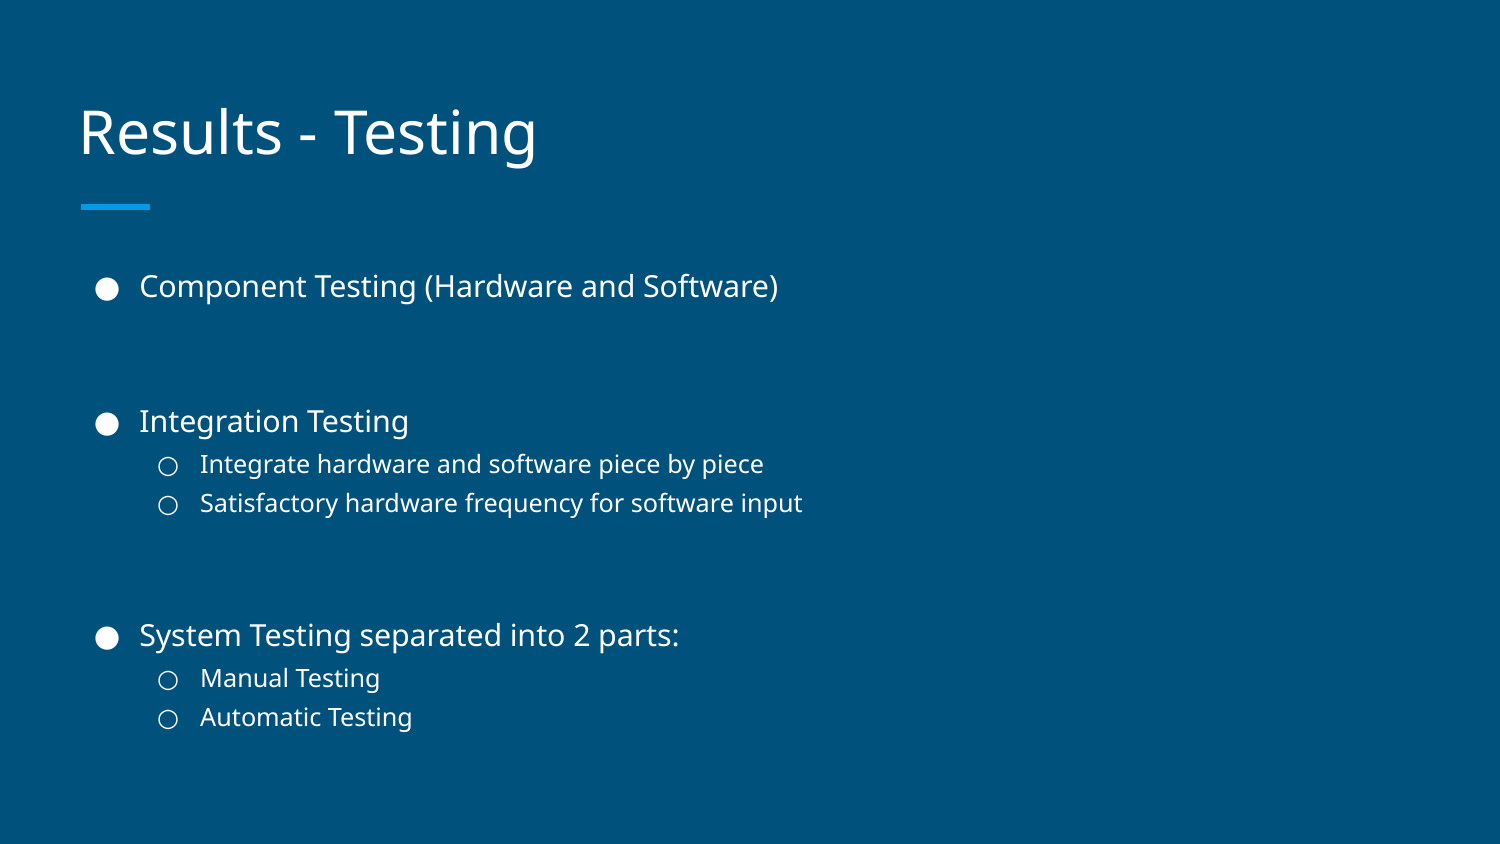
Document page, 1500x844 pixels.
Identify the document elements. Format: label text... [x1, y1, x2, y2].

title Results - Testing [63, 75, 1437, 188]
list Component Testing (Hardware and Software) Integration Testing Integrate hardware and software piece by piece Satisfactory hardware frequency for software input System Testing separated into 2 parts: Manual Testing Automatic Testing [63, 244, 1437, 750]
